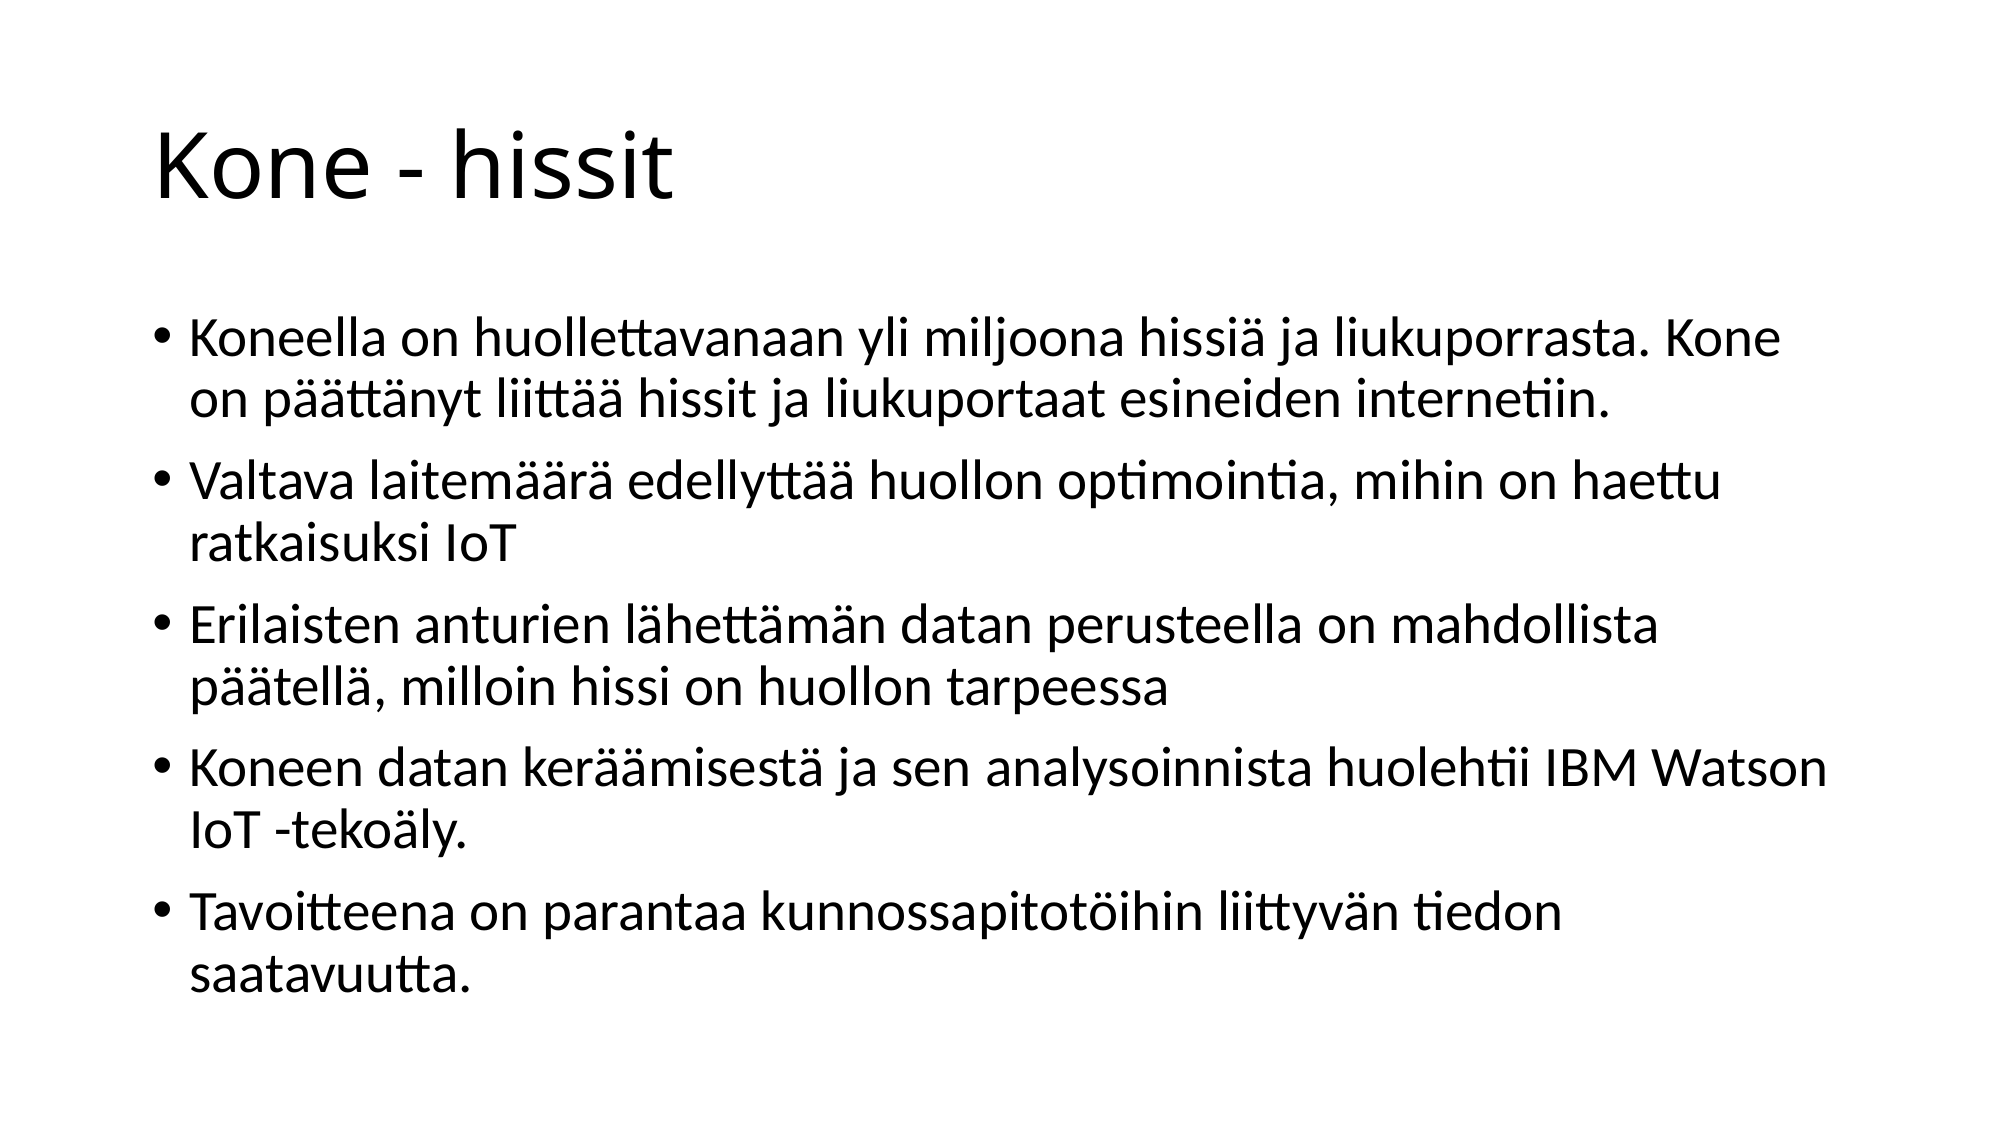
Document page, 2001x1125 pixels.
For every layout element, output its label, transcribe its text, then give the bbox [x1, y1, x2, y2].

list Koneella on huollettavanaan yli miljoona hissiä ja liukuporrasta. Kone on päättänyt liittää hissit ja liukuportaat esineiden internetiin. Valtava laitemäärä edellyttää huollon optimointia, mihin on haettu ratkaisuksi IoT Erilaisten anturien lähettämän datan perusteella on mahdollista päätellä, milloin hissi on huollon tarpeessa Koneen datan keräämisestä ja sen analysoinnista huolehtii IBM Watson IoT -tekoäly. Tavoitteena on parantaa kunnossapitotöihin liittyvän tiedon saatavuutta. [137, 299, 1863, 1014]
title Kone - hissit [137, 59, 1863, 278]
